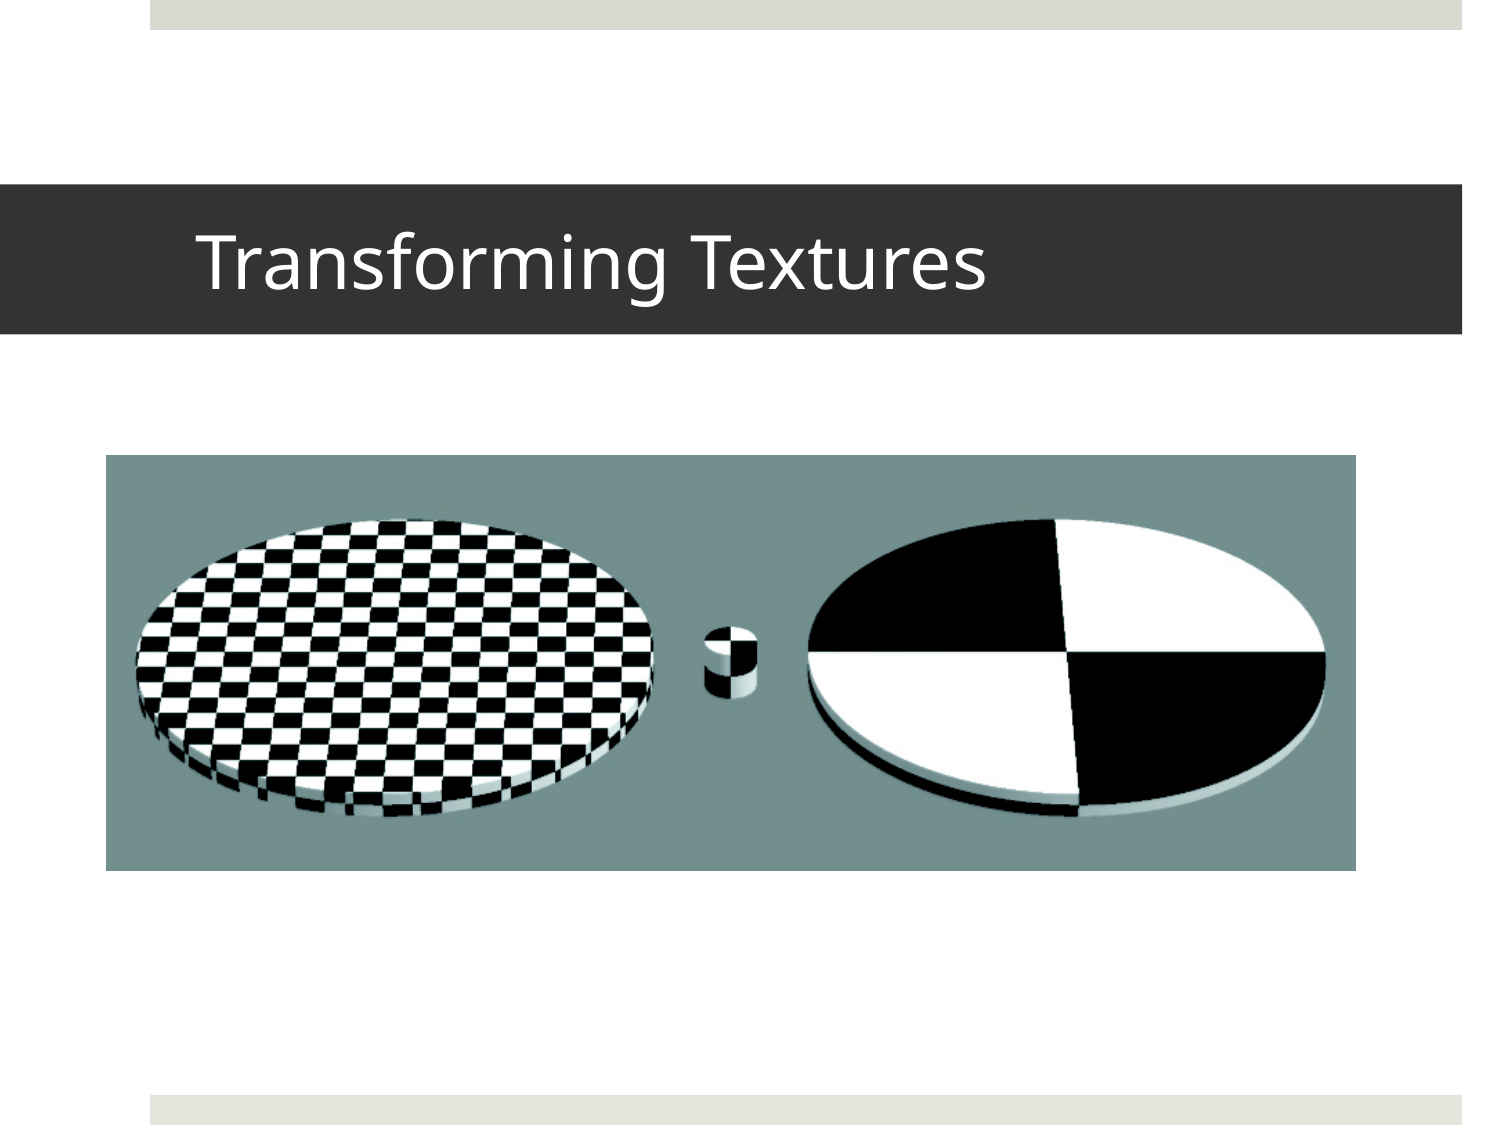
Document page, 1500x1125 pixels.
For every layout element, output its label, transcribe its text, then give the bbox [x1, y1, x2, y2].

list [106, 455, 1356, 871]
title Transforming Textures [0, 184, 1463, 335]
